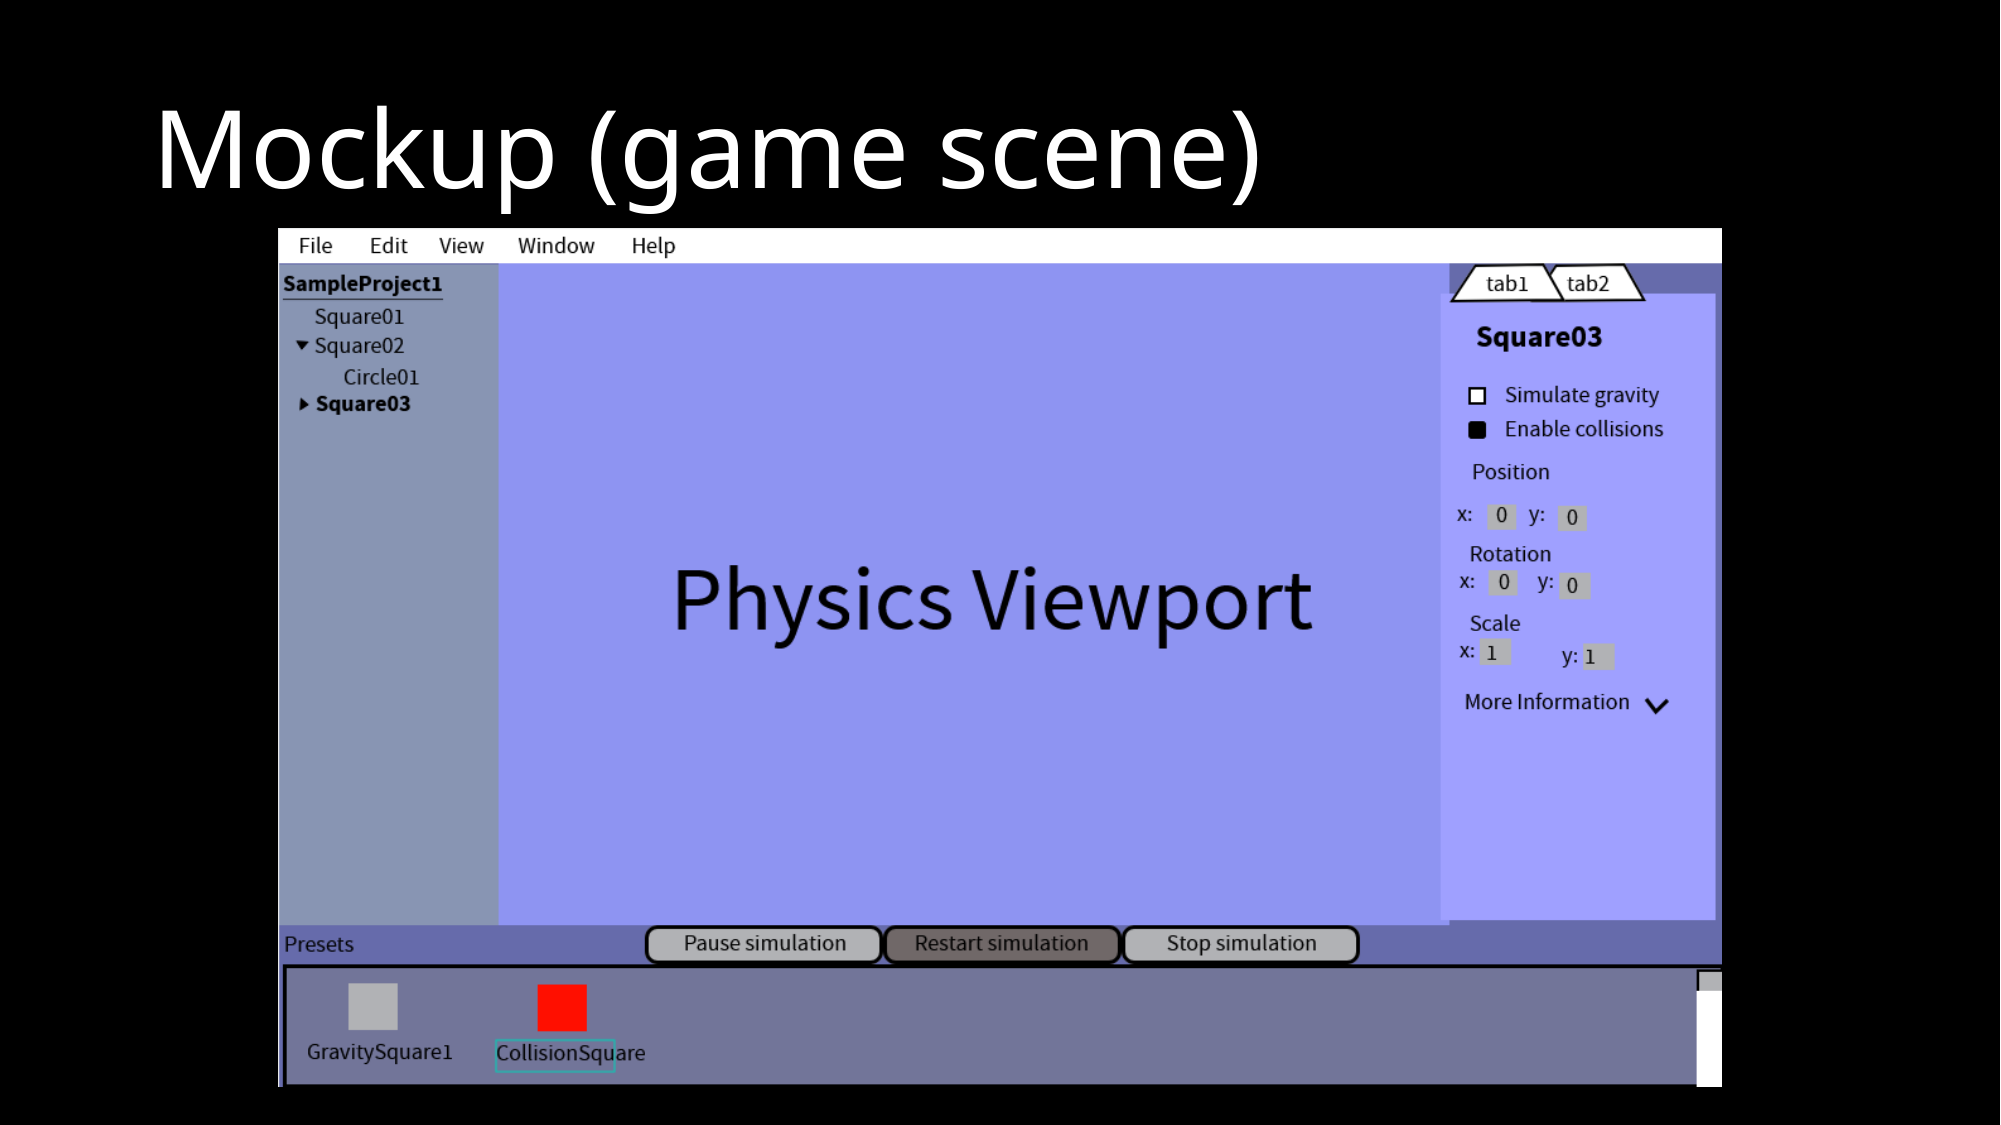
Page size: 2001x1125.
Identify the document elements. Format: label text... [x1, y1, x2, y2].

title Mockup (game scene) [137, 30, 1863, 278]
picture [277, 228, 1722, 1088]
